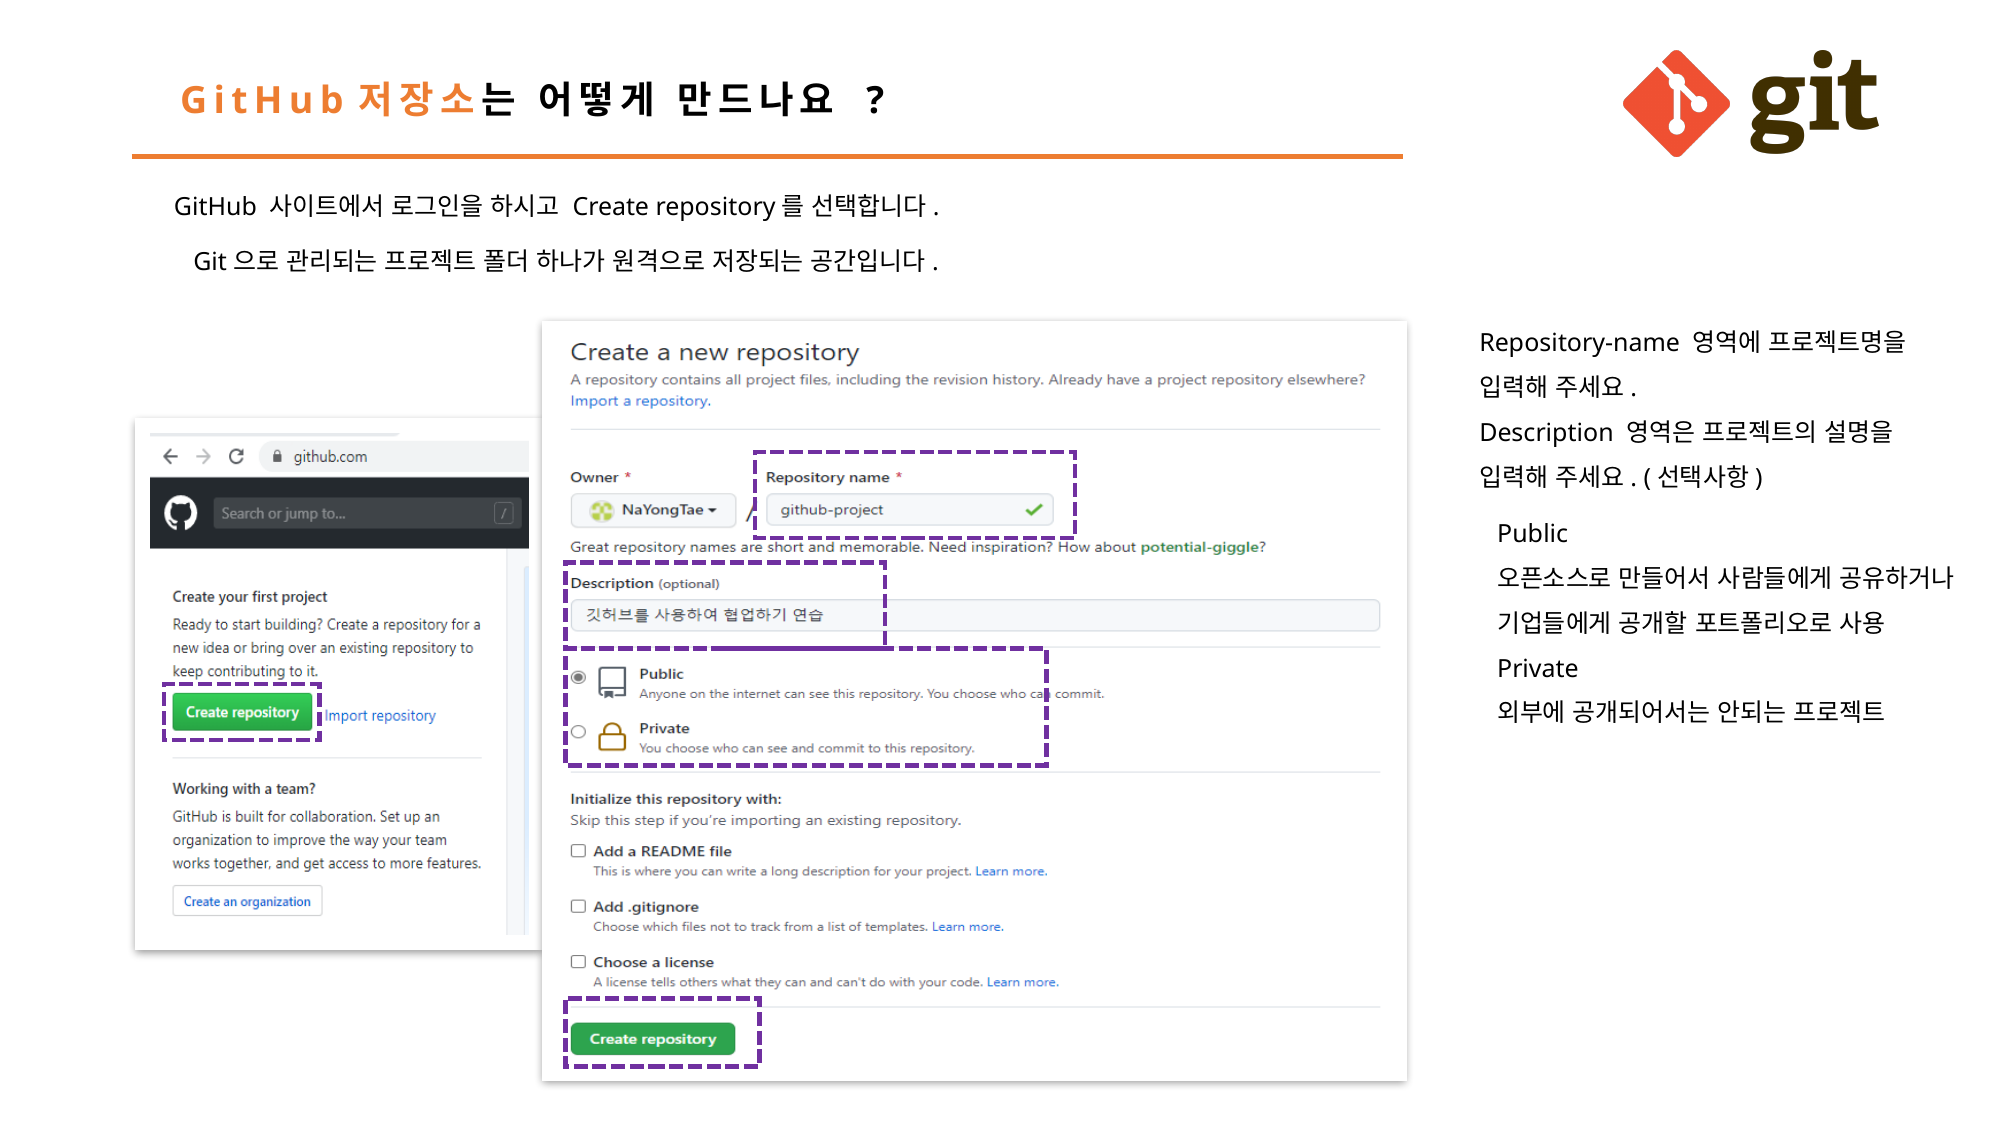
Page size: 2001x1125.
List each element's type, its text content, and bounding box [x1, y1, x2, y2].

text_box GitHub저장소는 어떻게 만드나요 ? [165, 68, 900, 129]
text_box Git으로 관리되는 프로젝트 폴더 하나가 원격으로 저장되는 공간입니다. [178, 222, 954, 283]
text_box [149, 432, 529, 935]
text_box GitHub 사이트에서 로그인을 하시고 Create repository를 선택합니다. [159, 168, 955, 228]
text_box Public 오픈소스로 만들어서 사람들에게 공유하거나 기업들에게 공개할 포트폴리오로 사용 Private 외부에 공개되어서는 안되는 프로젝트 [1482, 495, 1970, 735]
picture [1623, 50, 1879, 157]
text_box Repository-name 영역에 프로젝트명을 입력해 주세요. Description 영역은 프로젝트의 설명을 입력해 주세요. (선택사항) [1464, 304, 1922, 499]
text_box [556, 335, 1393, 1067]
